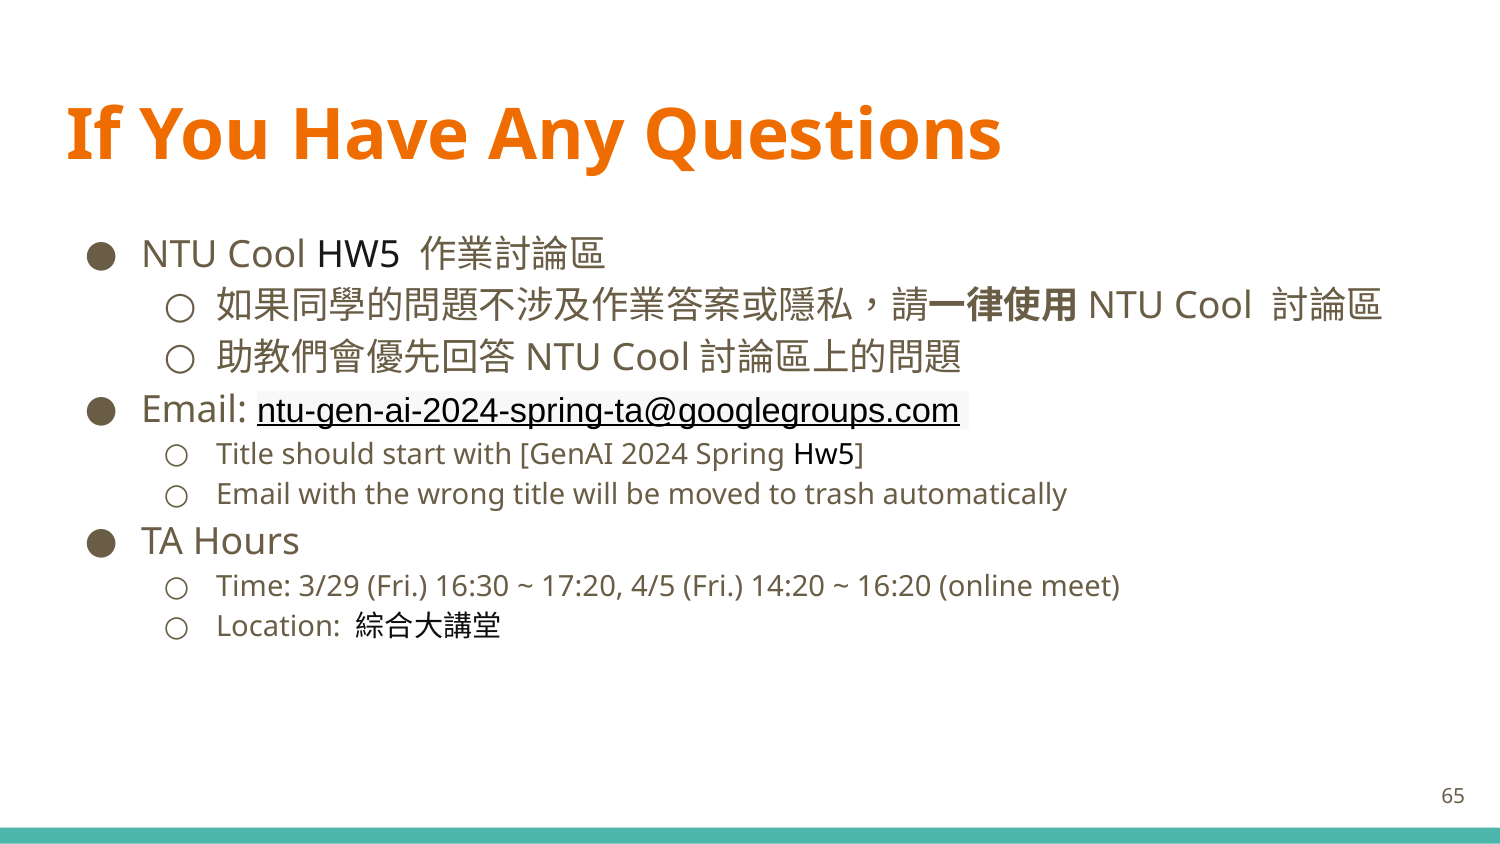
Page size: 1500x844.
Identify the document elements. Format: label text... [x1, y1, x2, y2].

title If You Have Any Questions [51, 72, 1449, 189]
slide_number ‹#› [1389, 764, 1480, 830]
list NTU Cool HW5 作業討論區 如果同學的問題不涉及作業答案或隱私，請一律使用NTU Cool 討論區 助教們會優先回答NTU Cool討論區上的問題 Email: ntu-gen-ai-2024-spring-ta@googlegroups.com Title should start with [GenAI 2024 Spring Hw5] Email with the wrong title will be moved to trash automatically TA Hours Time: 3/29 (Fri.) 16:30 ~ 17:20, 4/5 (Fri.) 14:20 ~ 16:20 (online meet) Location: 綜合大講堂 [51, 207, 1449, 750]
